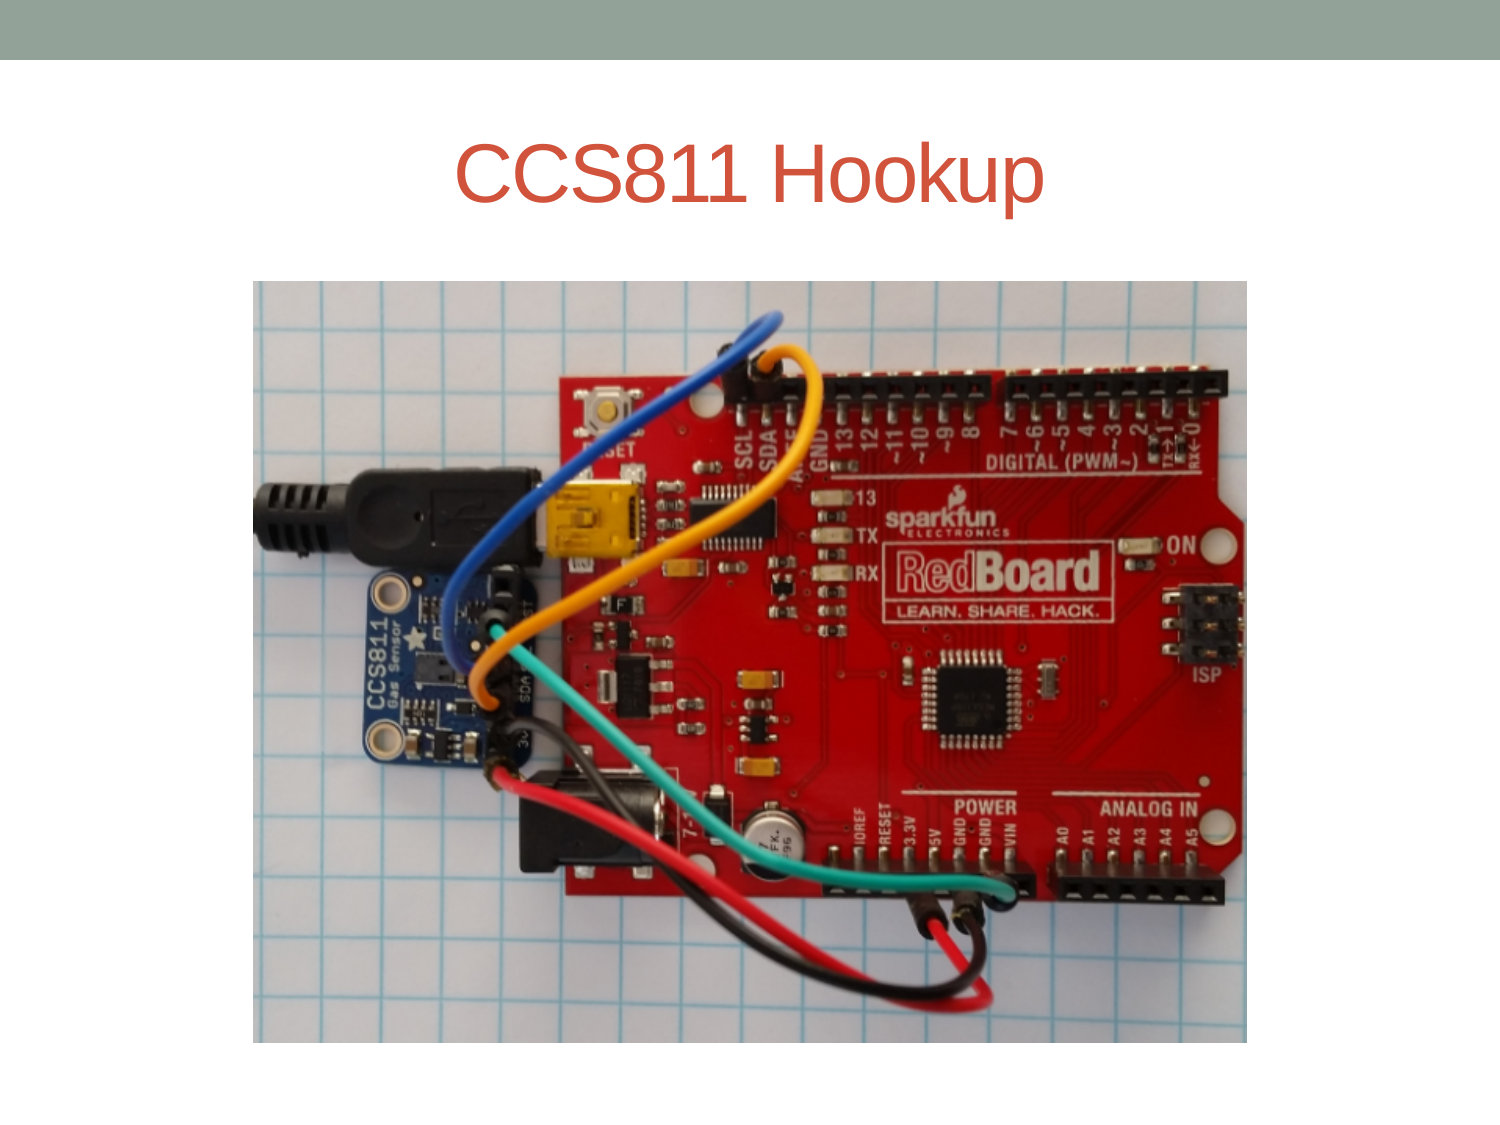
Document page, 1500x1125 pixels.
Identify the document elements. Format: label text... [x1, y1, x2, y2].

title CCS811 Hookup [75, 87, 1425, 250]
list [253, 281, 1247, 1044]
